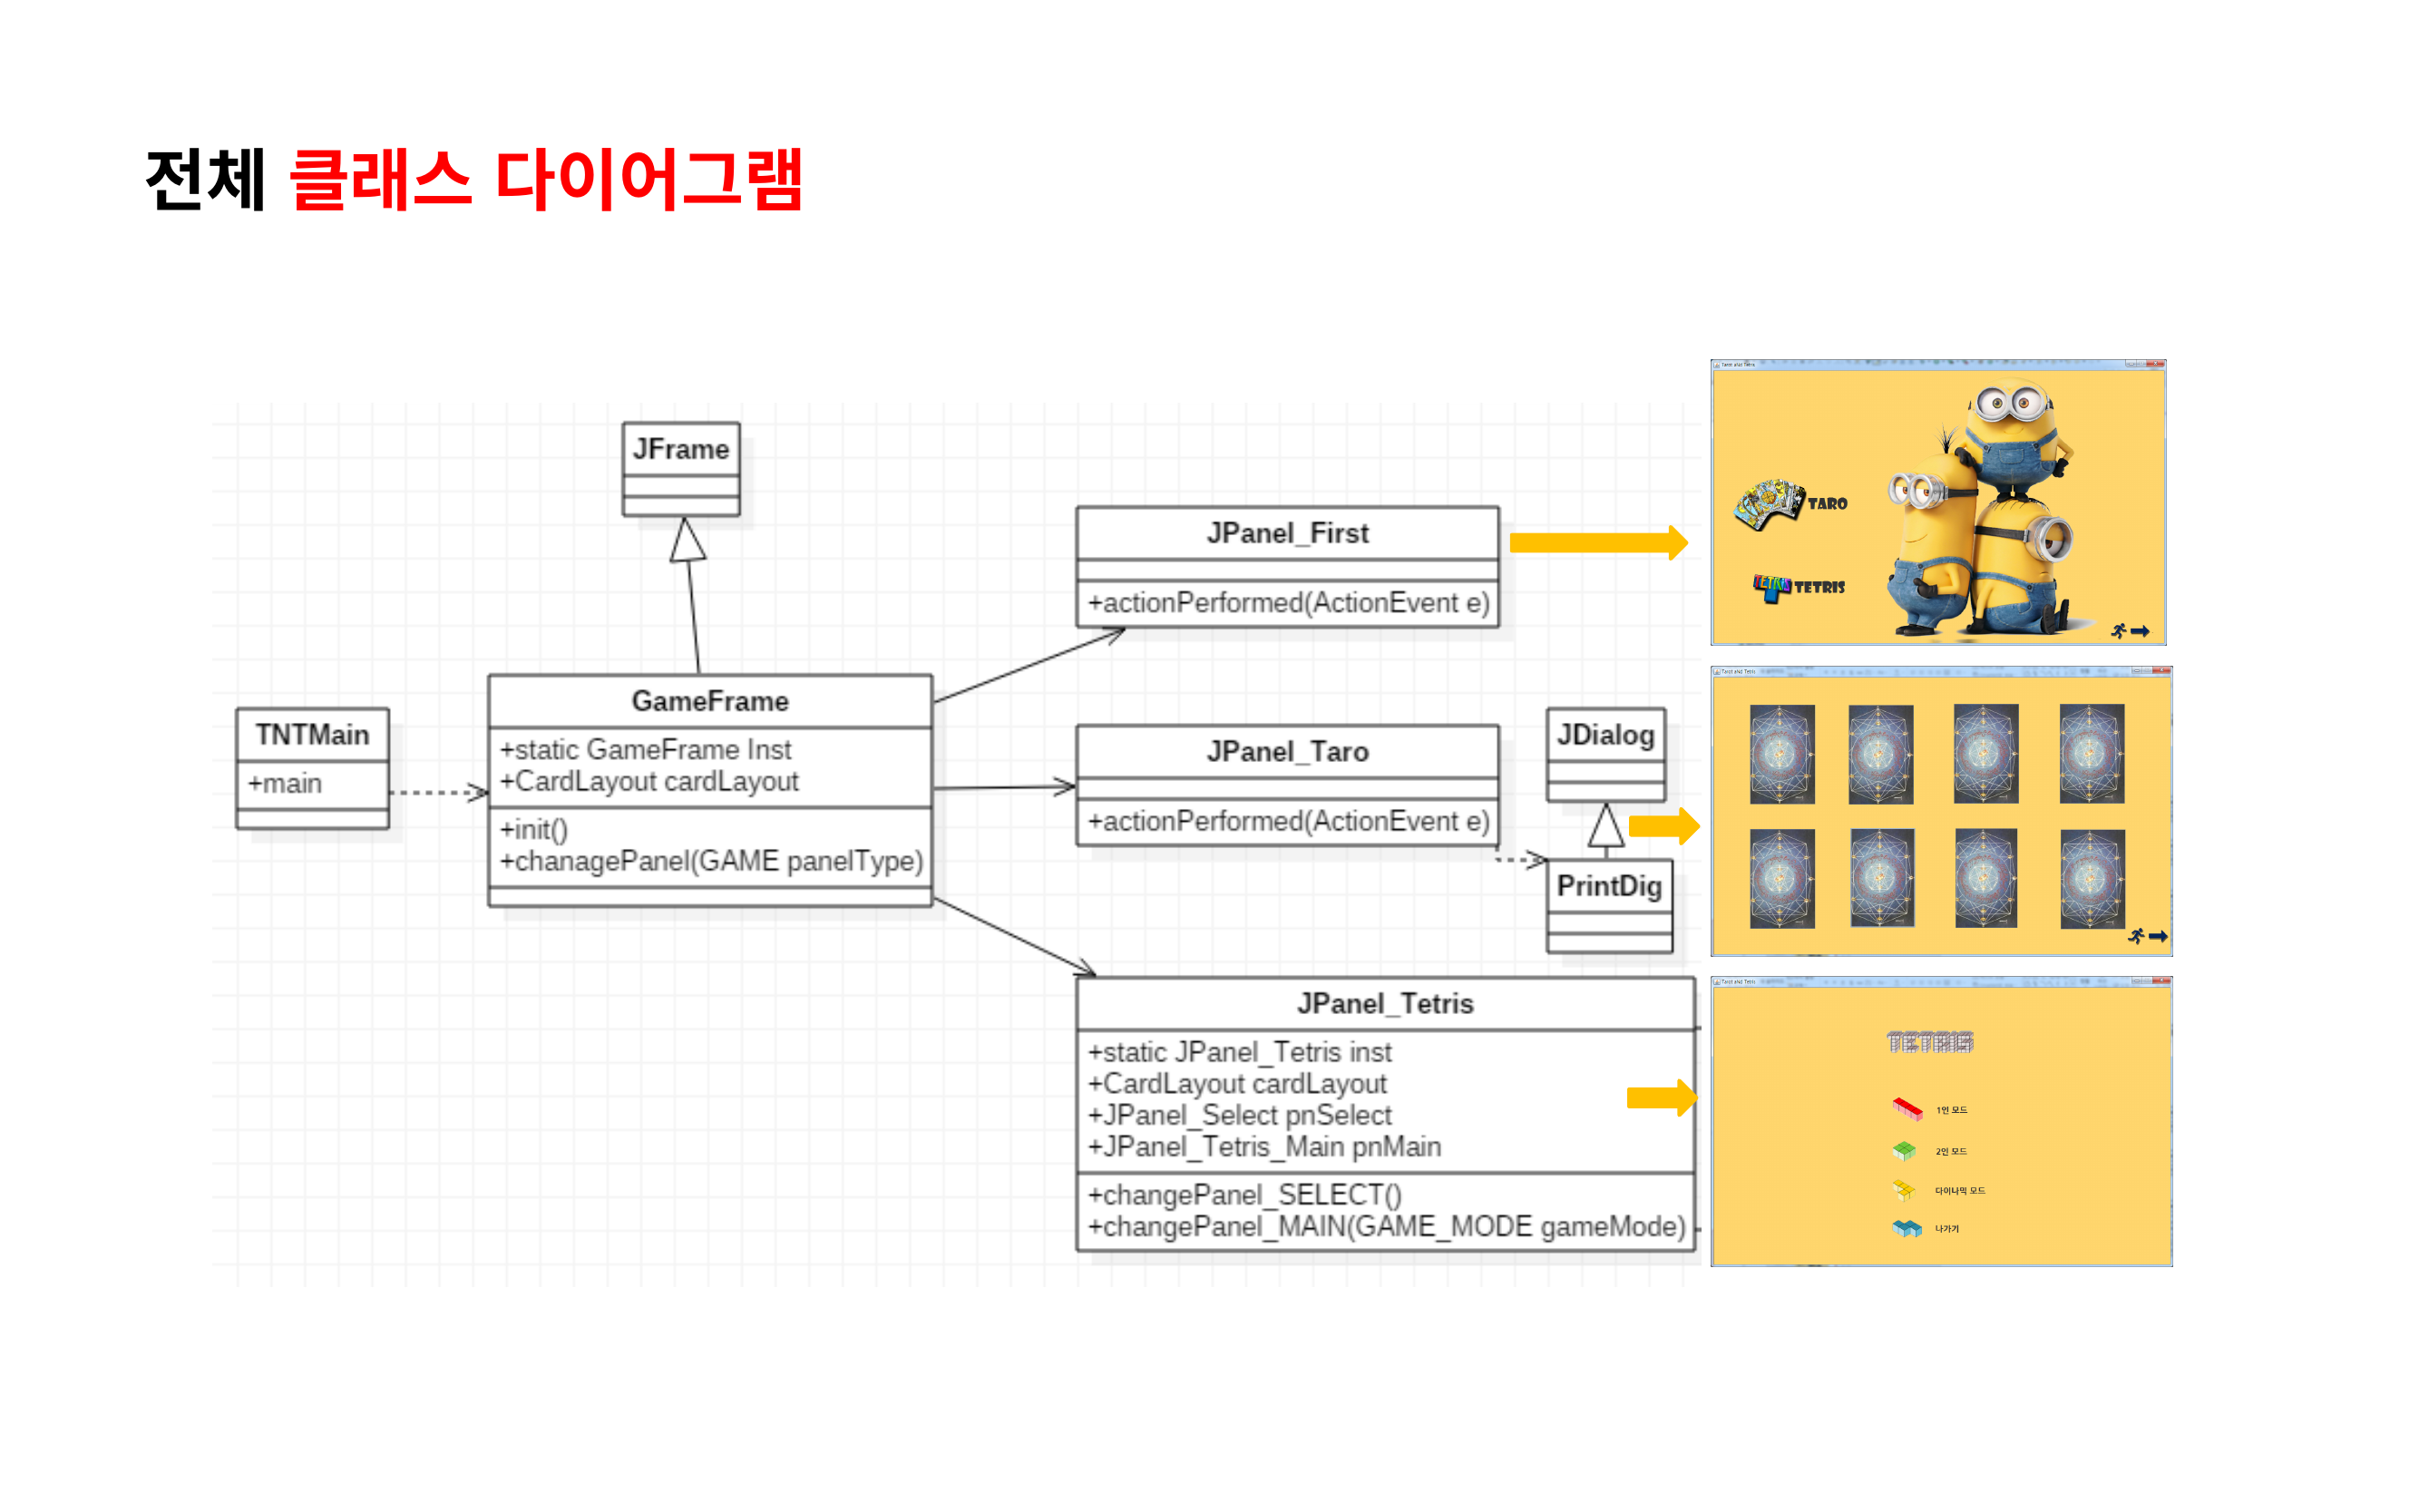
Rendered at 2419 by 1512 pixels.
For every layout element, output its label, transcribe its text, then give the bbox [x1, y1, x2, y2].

picture [212, 402, 1702, 1287]
picture [1711, 666, 2173, 957]
title 전체 클래스 다이어그램 [143, 137, 1957, 220]
picture [1711, 976, 2173, 1267]
picture [1711, 358, 2168, 647]
